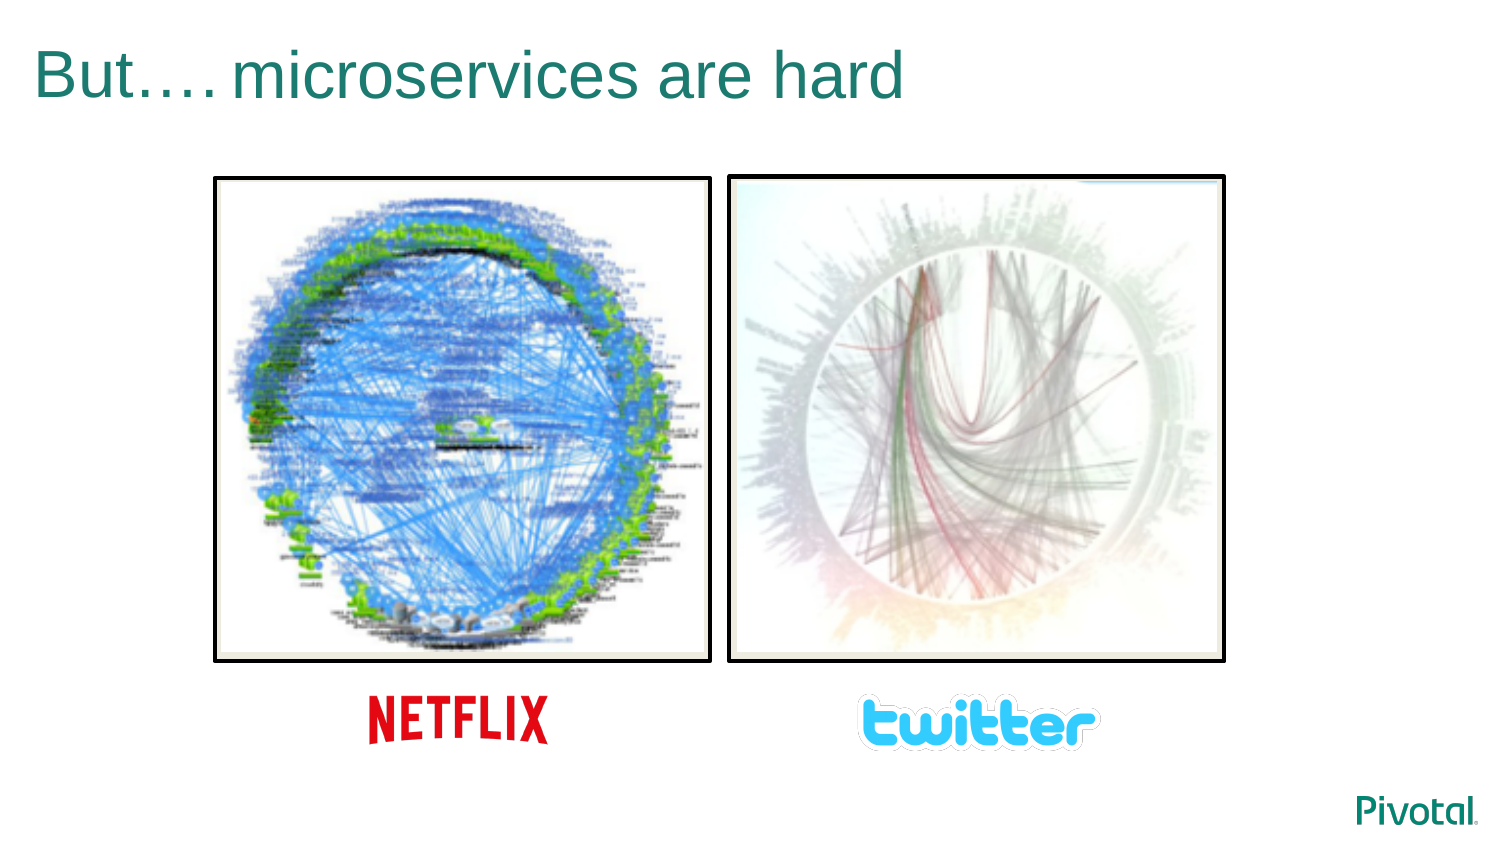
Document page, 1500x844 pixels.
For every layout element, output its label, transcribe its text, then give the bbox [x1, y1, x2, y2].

text_box microservices are hard [217, 24, 922, 120]
picture [221, 182, 704, 652]
picture [736, 180, 1217, 652]
picture [855, 691, 1103, 754]
text_box [213, 176, 712, 663]
title But…. [18, 24, 217, 103]
picture [1357, 796, 1478, 825]
picture [365, 673, 552, 768]
text_box [727, 174, 1226, 663]
